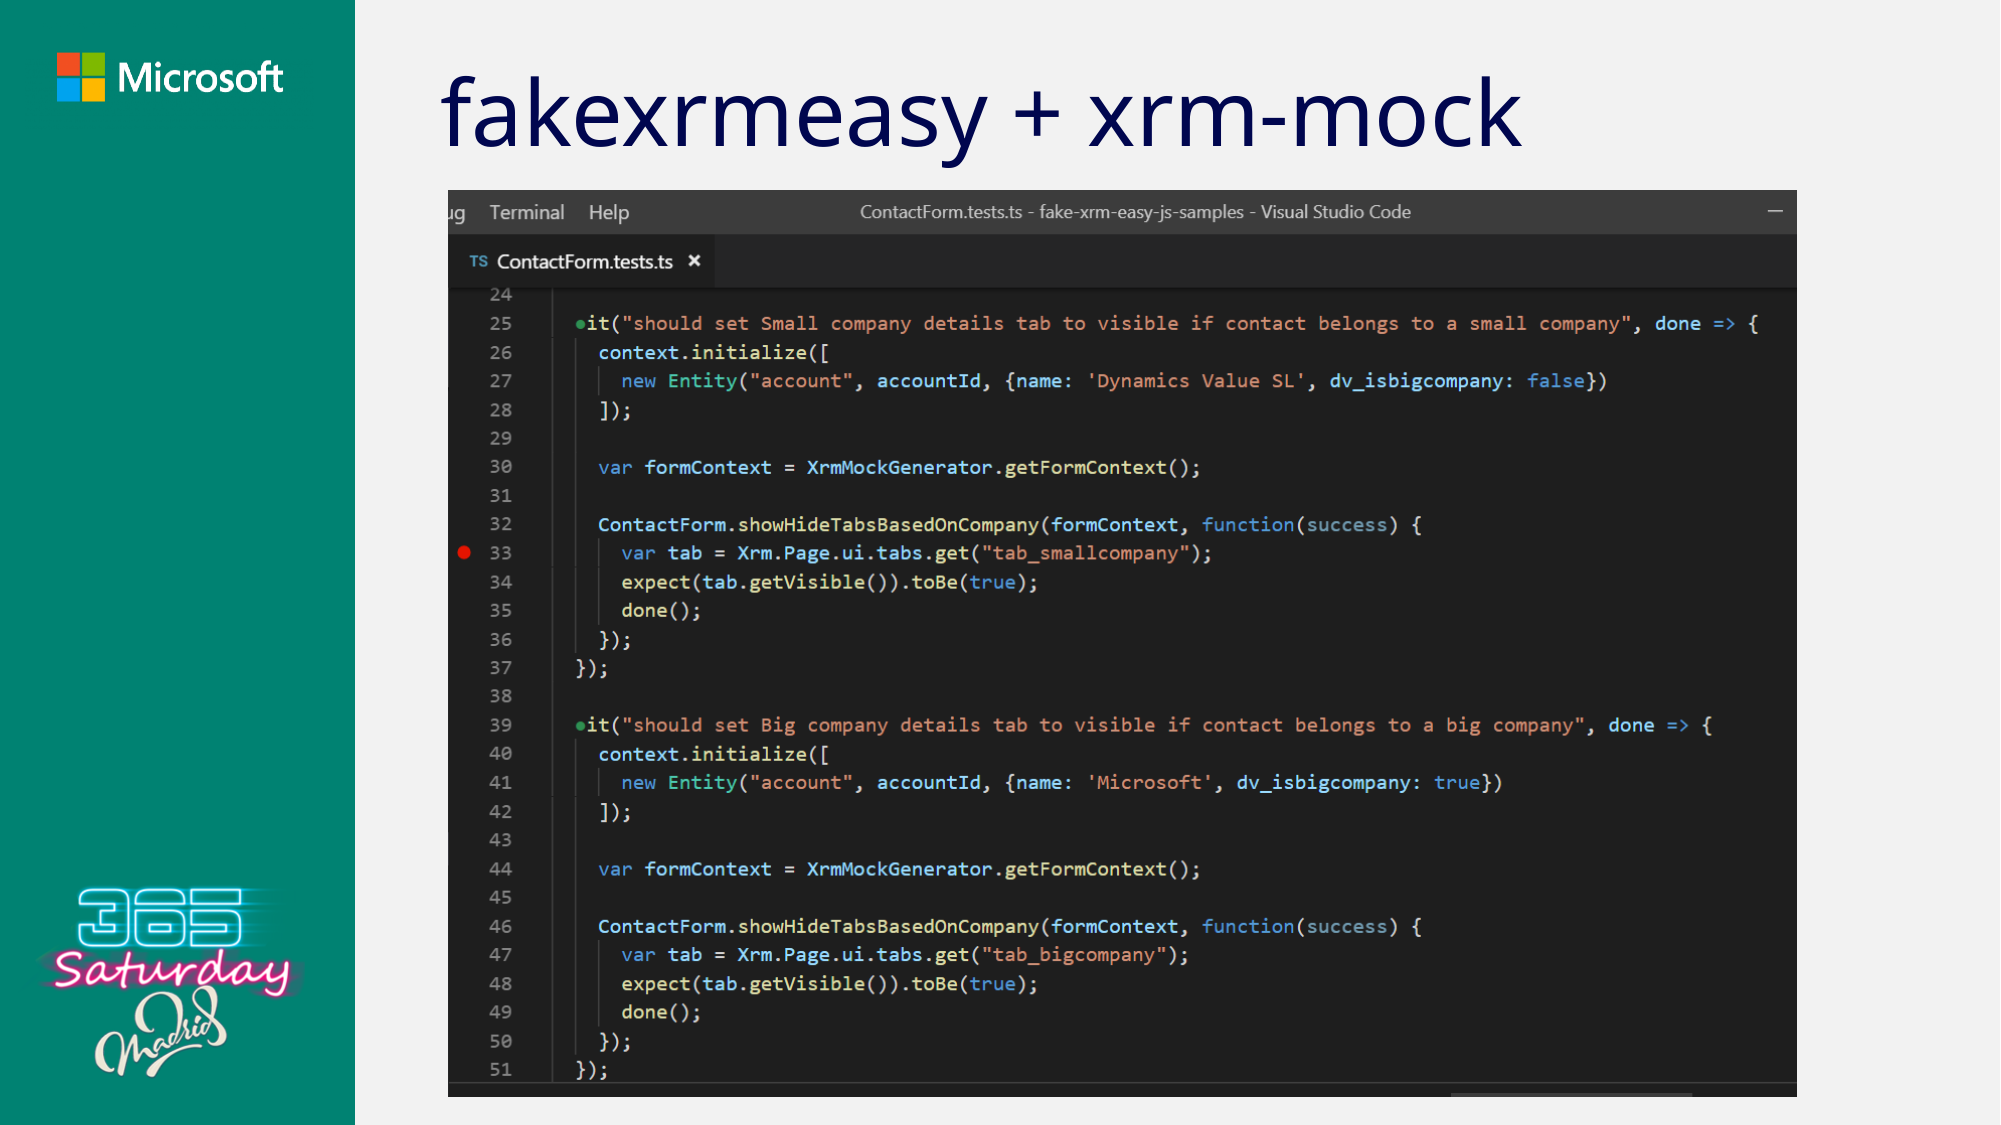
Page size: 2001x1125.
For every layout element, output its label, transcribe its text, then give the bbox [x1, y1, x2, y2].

picture [25, 23, 314, 130]
title fakexrmeasy + xrm-mock [425, 59, 1863, 278]
picture [448, 190, 1797, 1097]
picture [6, 794, 314, 1102]
